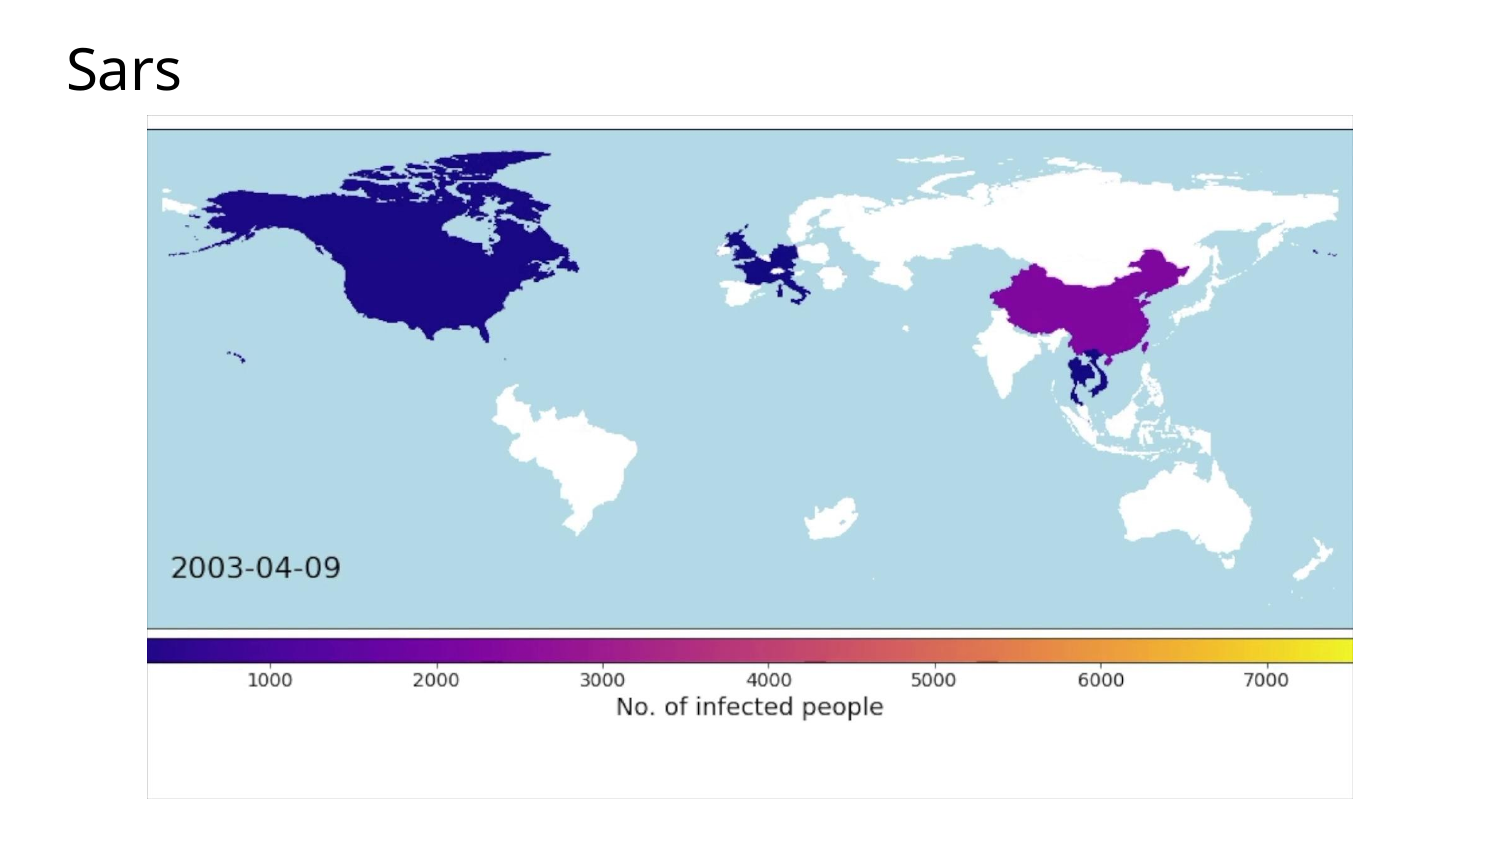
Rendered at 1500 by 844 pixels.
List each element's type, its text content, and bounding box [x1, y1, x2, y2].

title Sars [51, 17, 1449, 112]
picture [147, 115, 1353, 799]
